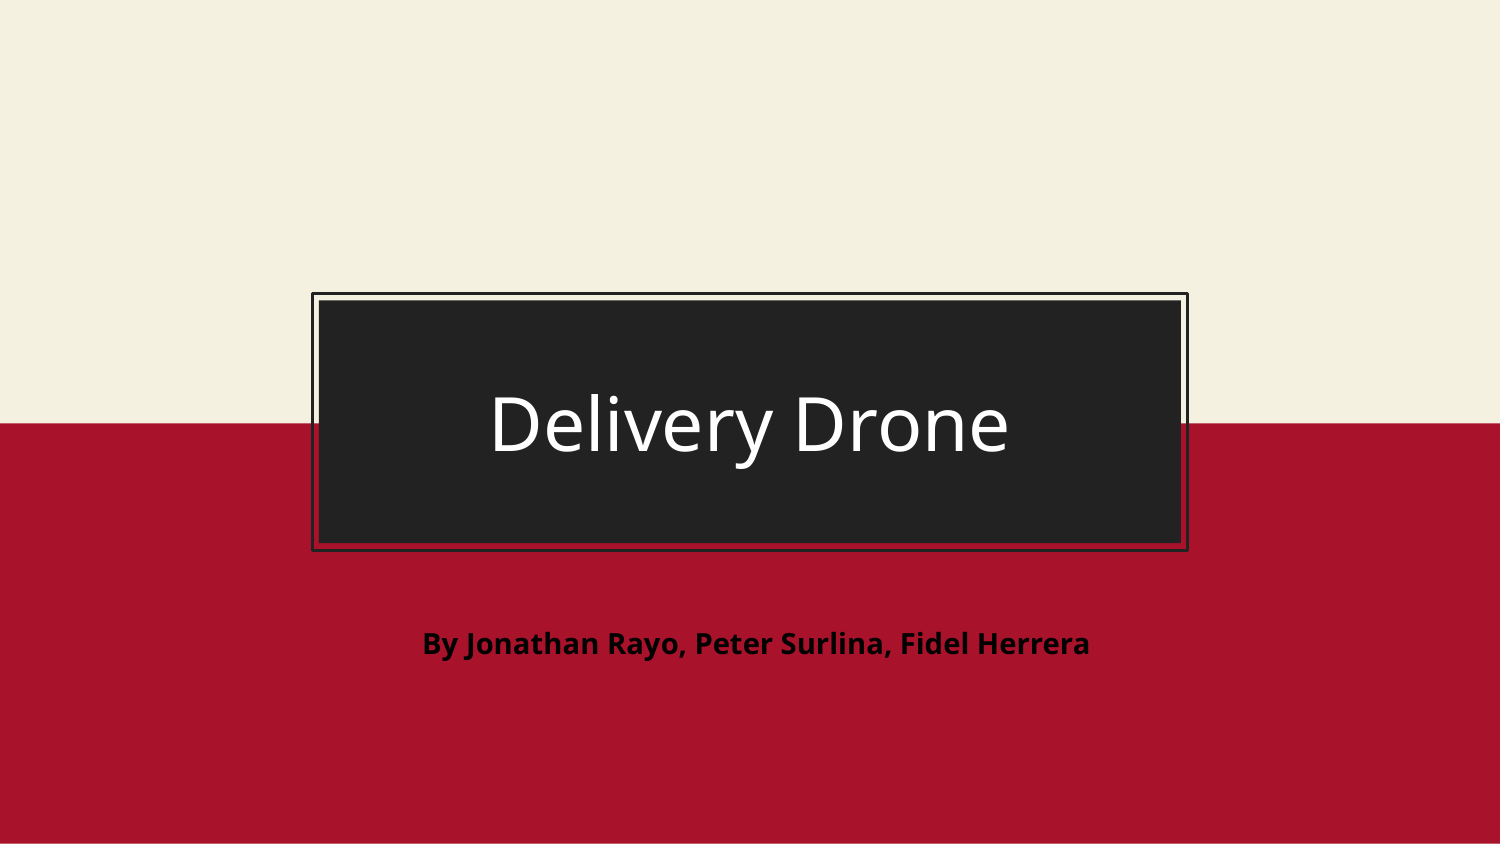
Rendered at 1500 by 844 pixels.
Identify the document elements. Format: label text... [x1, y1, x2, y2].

text_box By Jonathan Rayo, Peter Surlina, Fidel Herrera [407, 610, 1155, 676]
title Delivery Drone [318, 300, 1181, 544]
